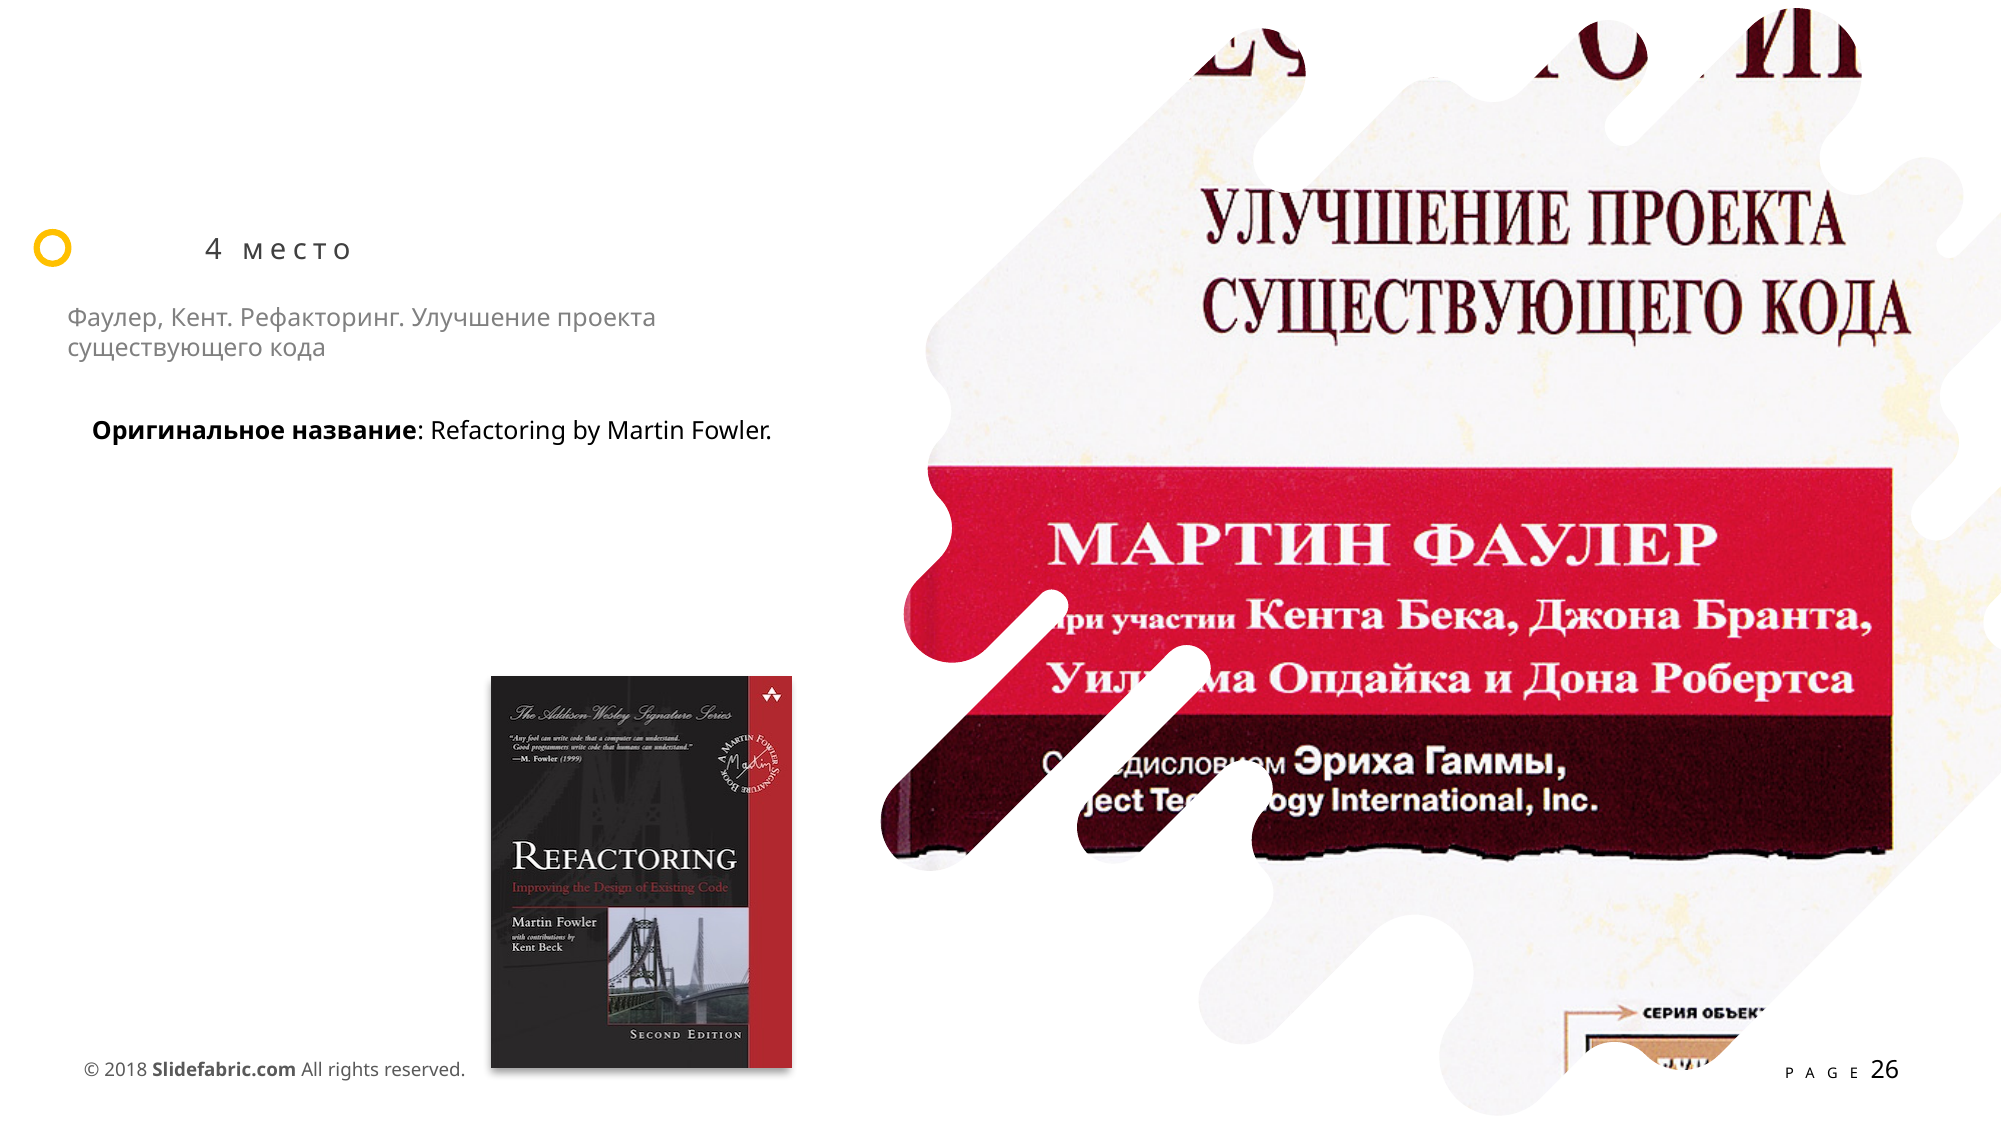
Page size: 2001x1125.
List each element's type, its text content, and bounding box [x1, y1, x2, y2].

text_box [33, 228, 72, 267]
picture [880, 8, 2001, 1116]
text_box 4 место [190, 222, 366, 273]
picture [491, 676, 792, 1069]
text_box Фаулер, Кент. Рефакторинг. Улучшение проекта существующего кода [52, 294, 784, 369]
text_box Оригинальное название: Refactoring by Martin Fowler. [77, 406, 788, 497]
